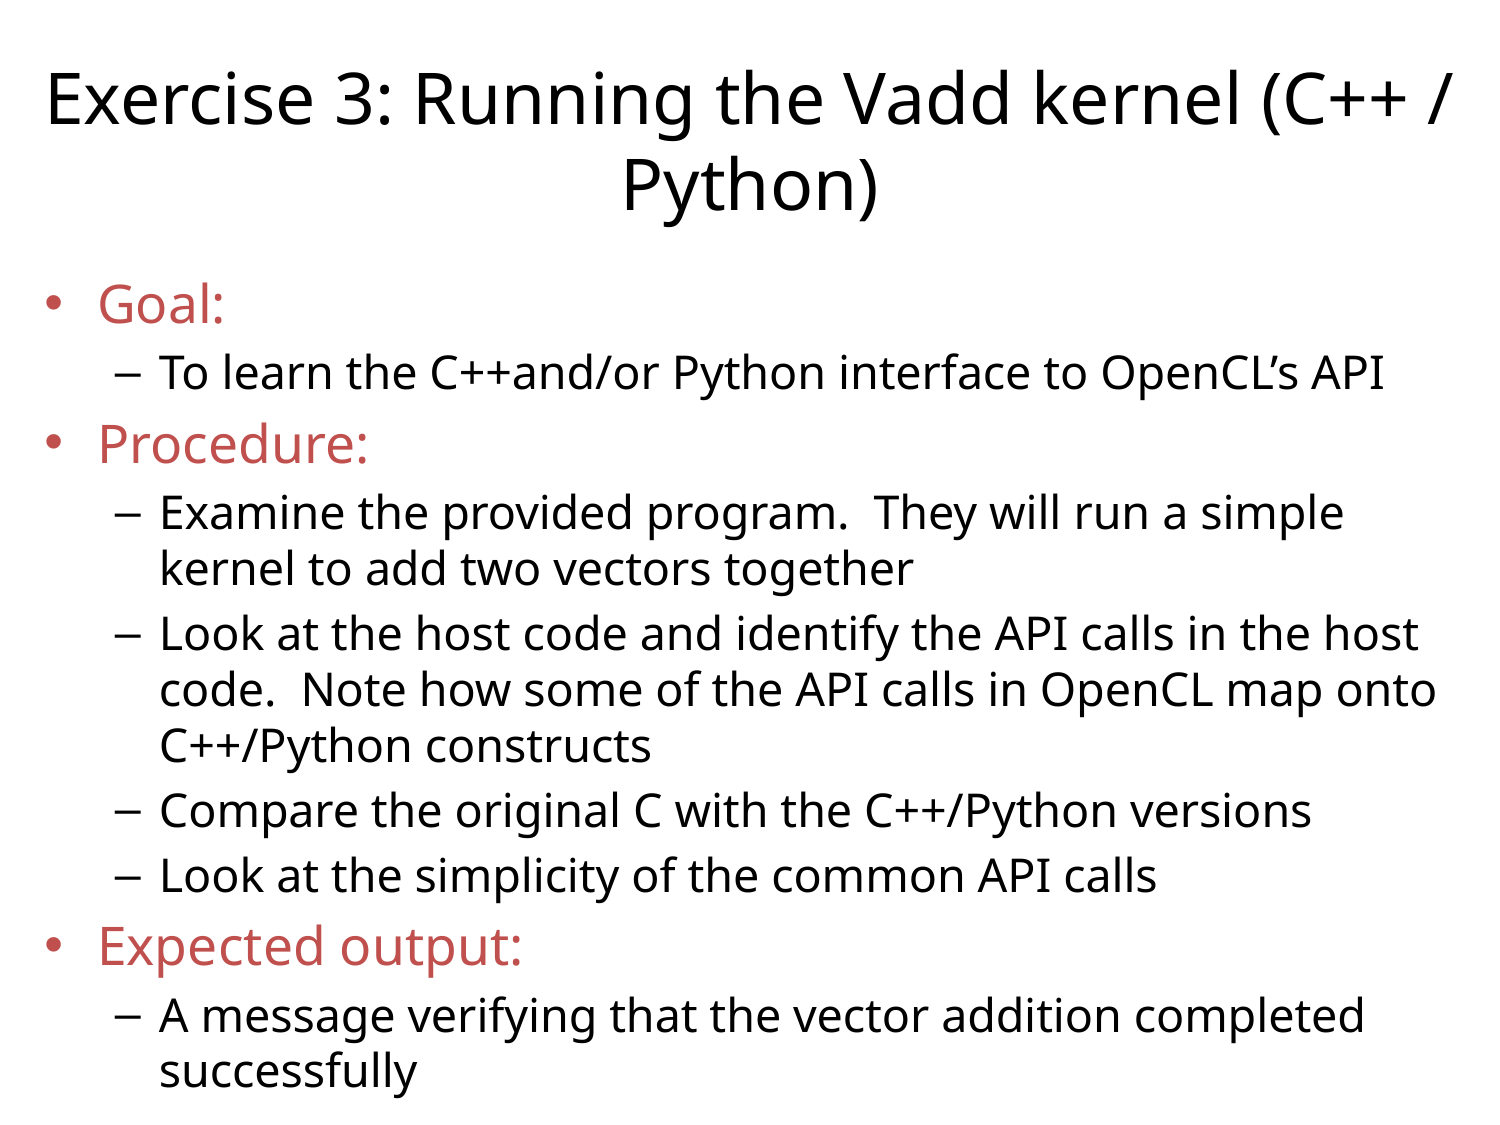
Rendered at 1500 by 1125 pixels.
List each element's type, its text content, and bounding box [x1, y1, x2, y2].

text_box Goal: To learn the C++and/or Python interface to OpenCL’s API Procedure: Examine the provided program. They will run a simple kernel to add two vectors together Look at the host code and identify the API calls in the host code. Note how some of the API calls in OpenCL map onto C++/Python constructs Compare the original C with the C++/Python versions Look at the simplicity of the common API calls Expected output: A message verifying that the vector addition completed successfully [29, 262, 1471, 1106]
text_box Exercise 3: Running the Vadd kernel (C++ / Python) [17, 45, 1483, 233]
